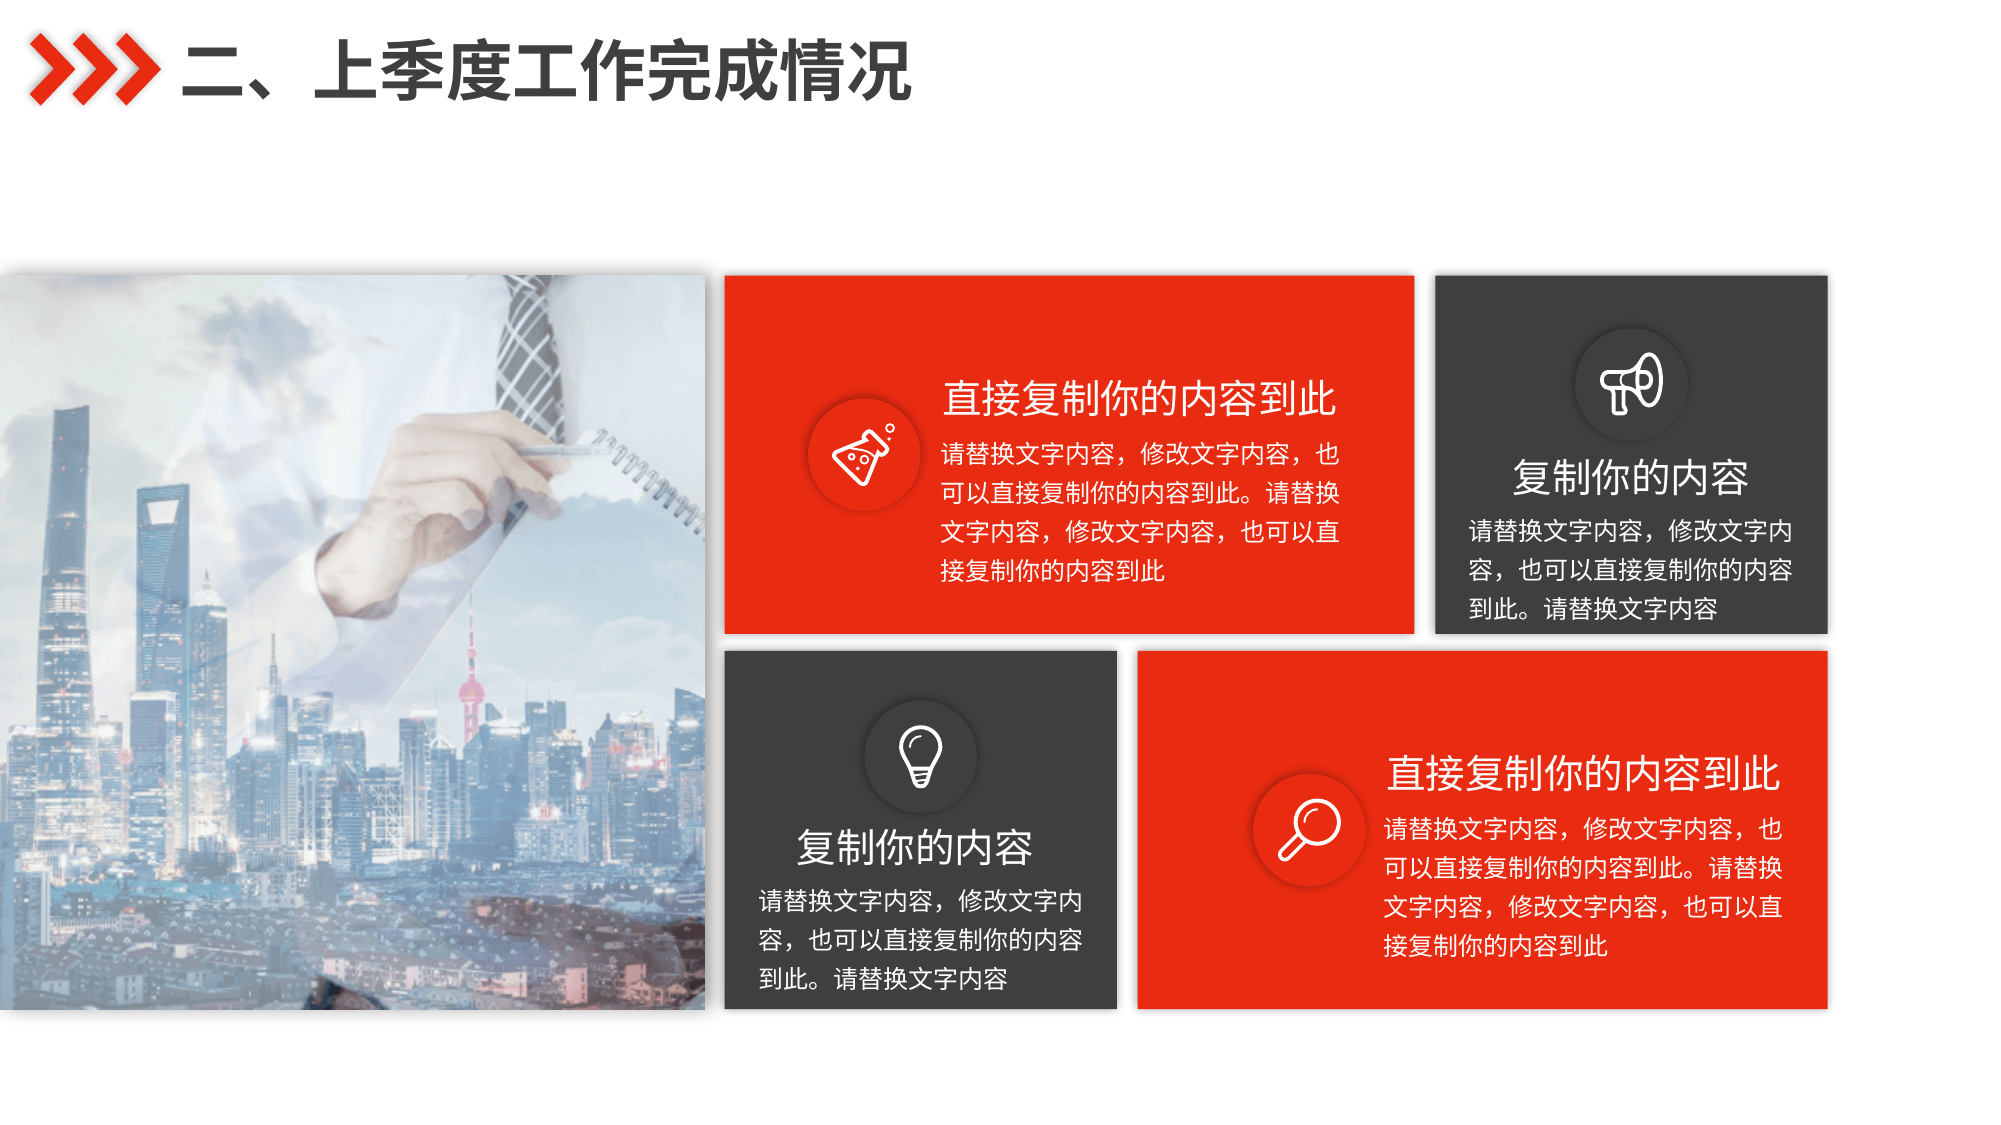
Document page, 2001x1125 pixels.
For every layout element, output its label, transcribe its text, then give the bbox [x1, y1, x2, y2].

text_box [29, 32, 76, 106]
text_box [1137, 650, 1828, 1010]
text_box [115, 32, 162, 106]
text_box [1435, 275, 1828, 634]
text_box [724, 275, 1415, 634]
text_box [724, 650, 1117, 1010]
text_box 二、上季度工作完成情况 [164, 21, 929, 117]
text_box [72, 32, 118, 106]
text_box [0, 275, 705, 1010]
